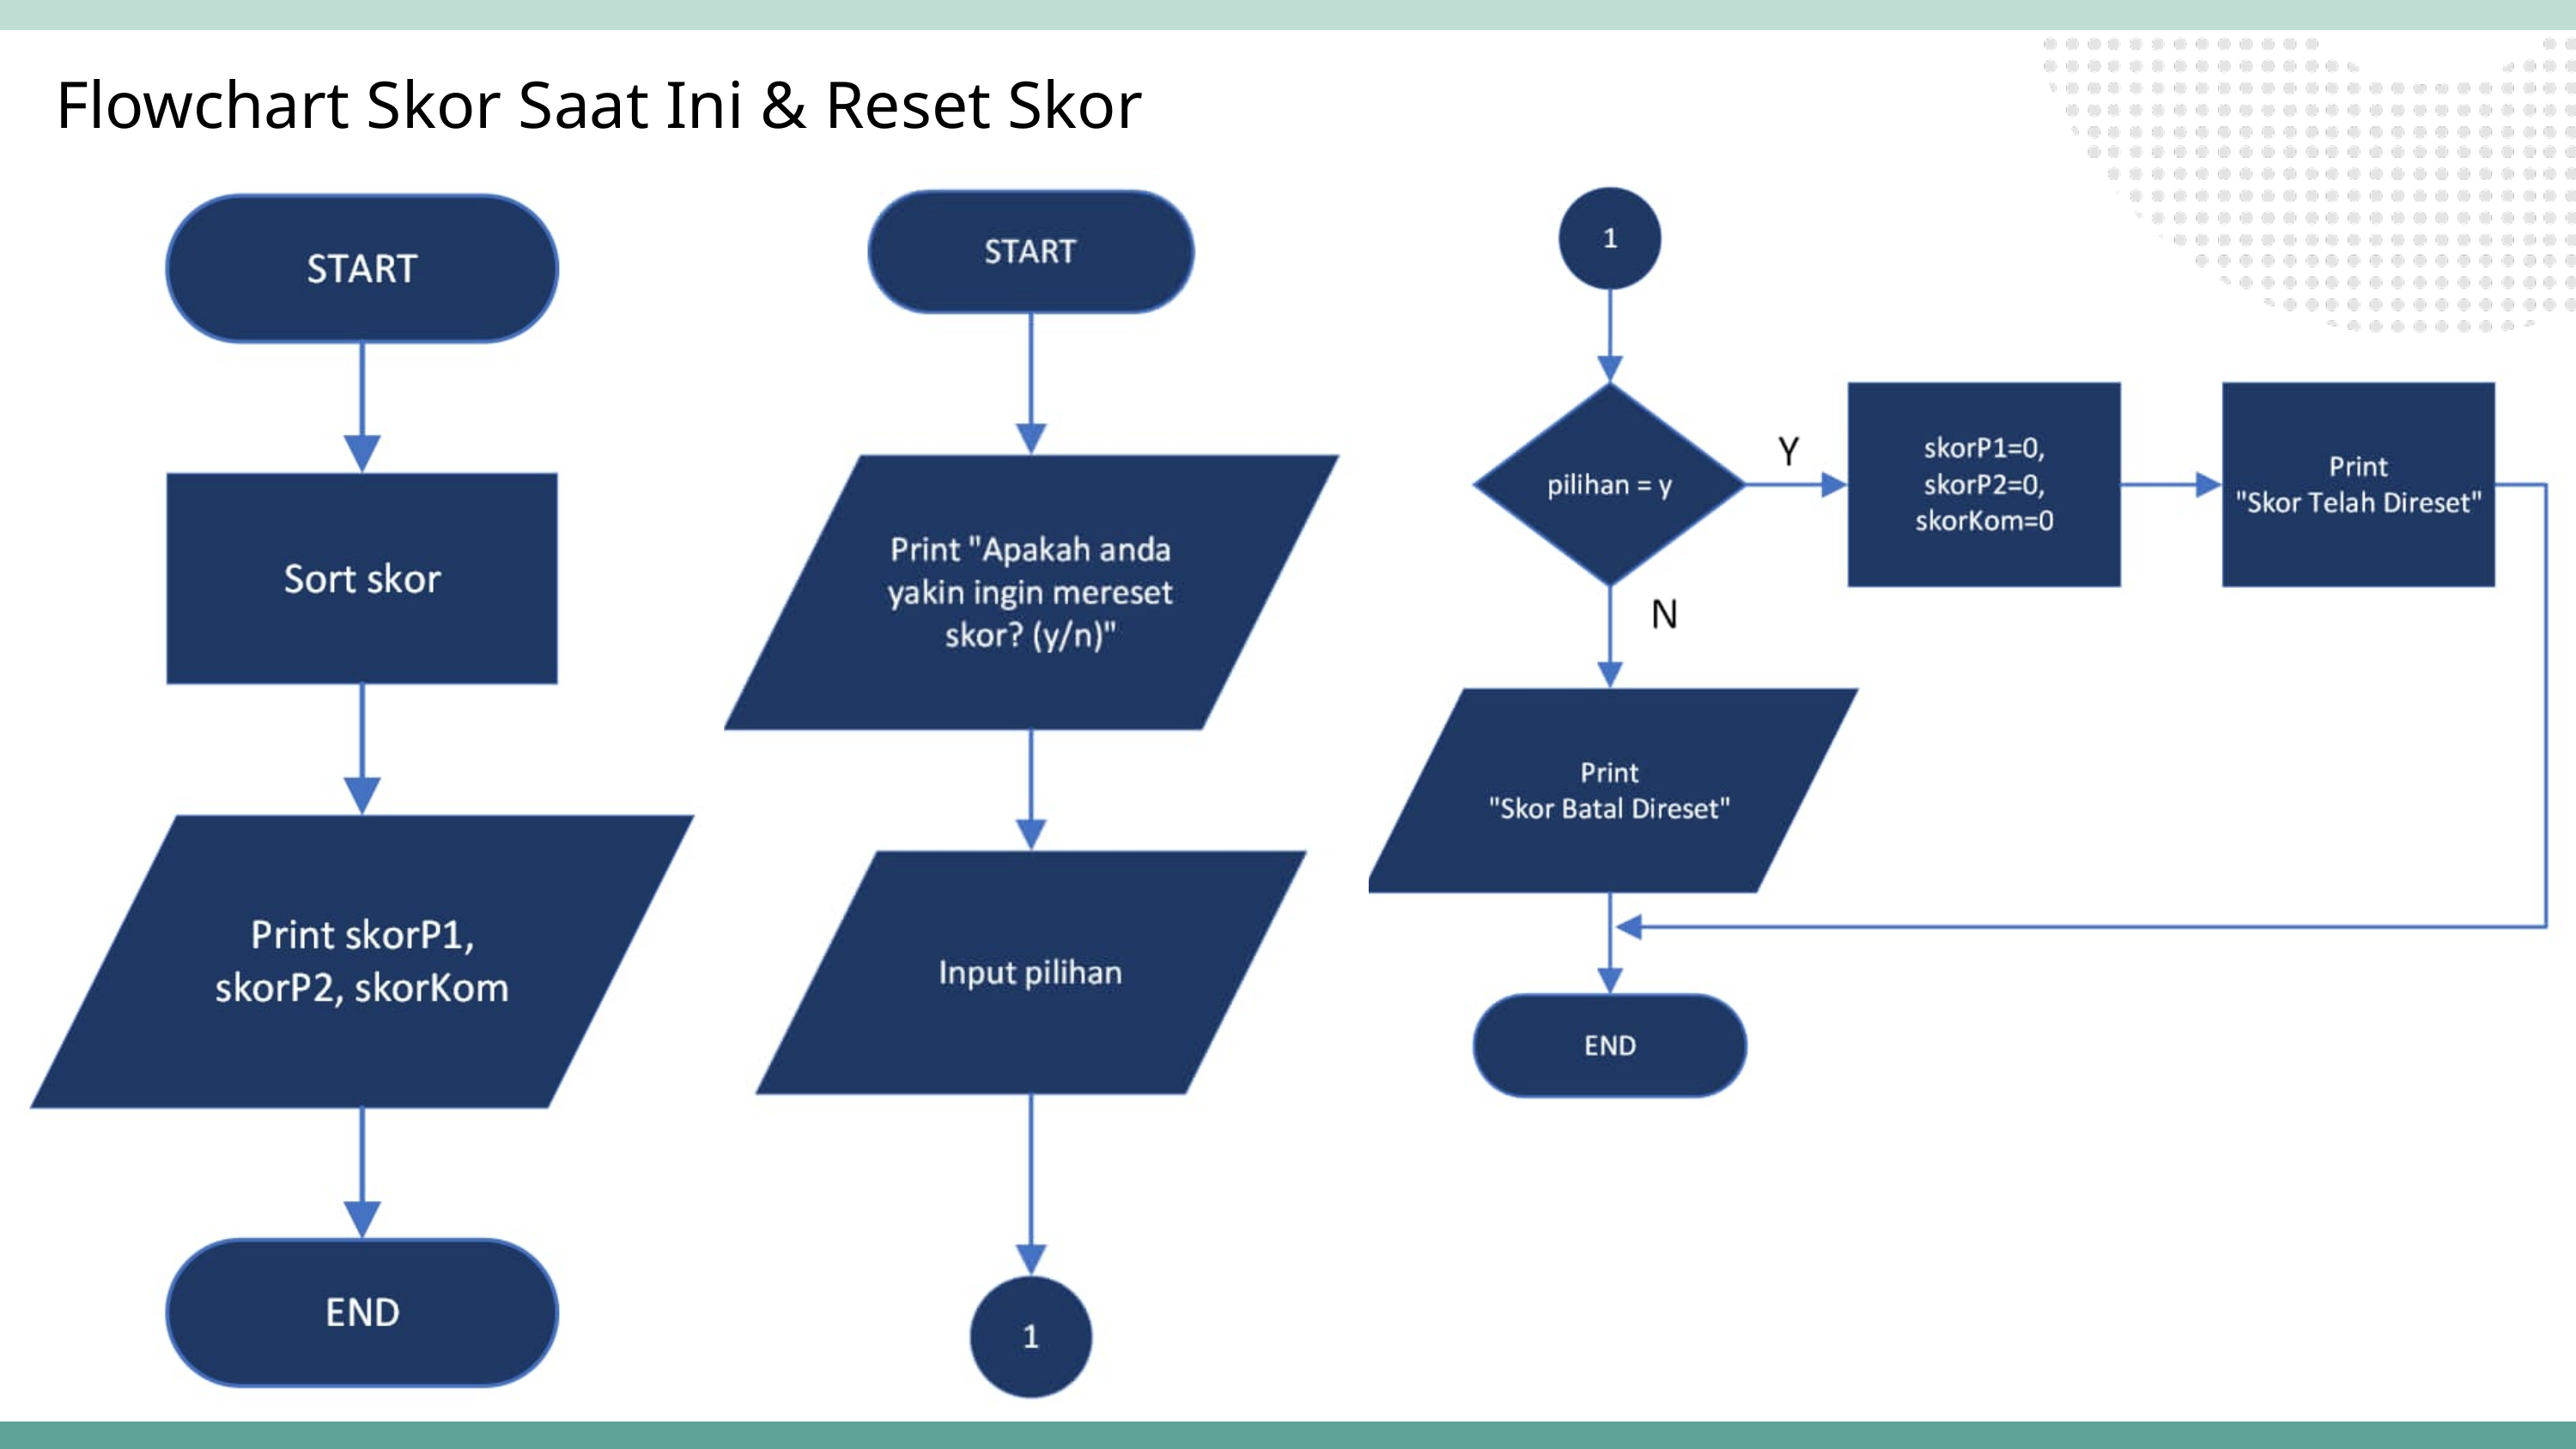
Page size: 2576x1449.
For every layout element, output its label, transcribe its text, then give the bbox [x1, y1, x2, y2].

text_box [0, 1421, 2576, 1449]
text_box [2023, 40, 2576, 333]
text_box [0, 0, 2576, 31]
text_box [1369, 167, 2567, 1222]
text_box Flowchart Skor Saat Ini & Reset Skor [55, 51, 1188, 142]
text_box [0, 167, 725, 1416]
text_box [698, 167, 1369, 1421]
